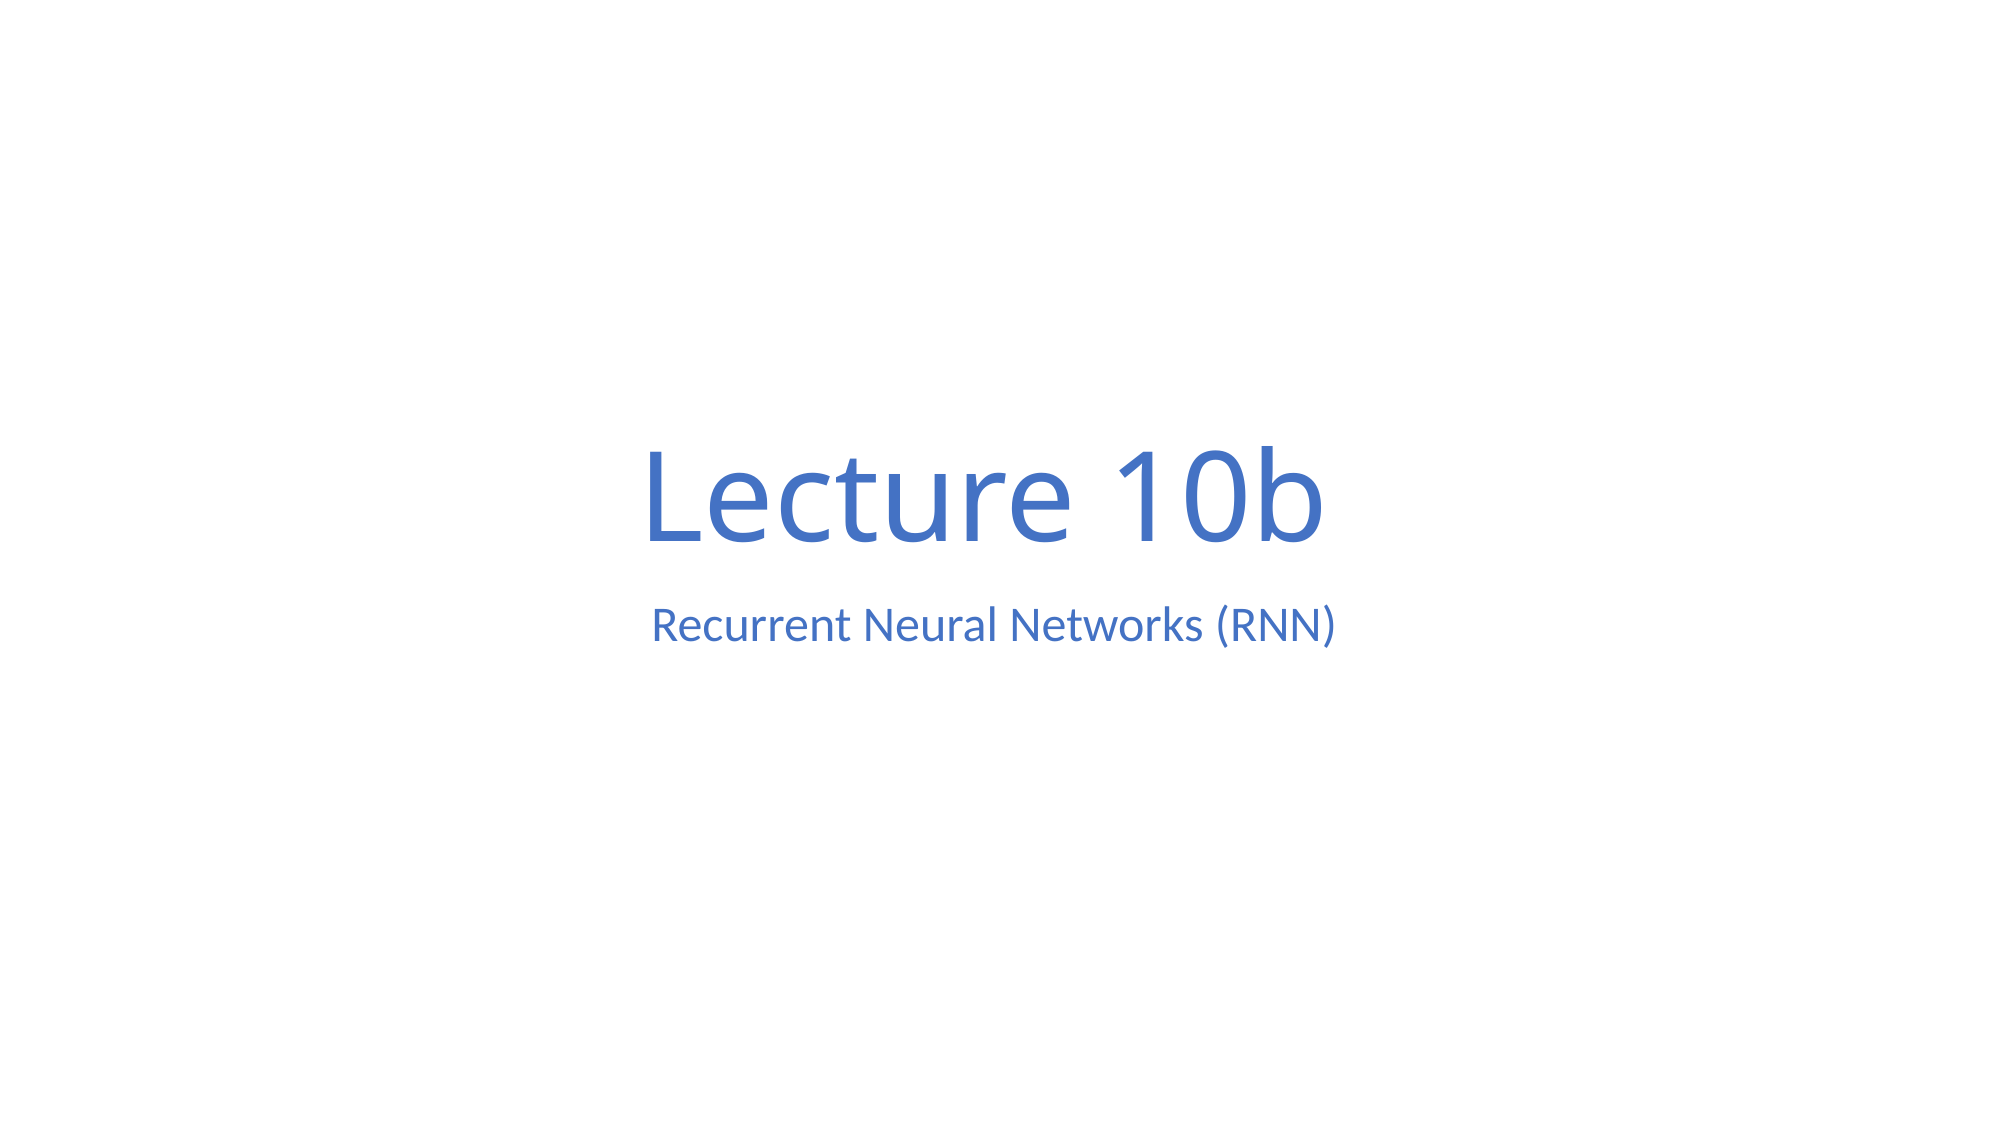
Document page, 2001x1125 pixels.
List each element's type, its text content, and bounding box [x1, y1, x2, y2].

title Lecture 10b [249, 184, 1750, 576]
subtitle Recurrent Neural Networks (RNN) [249, 590, 1750, 863]
